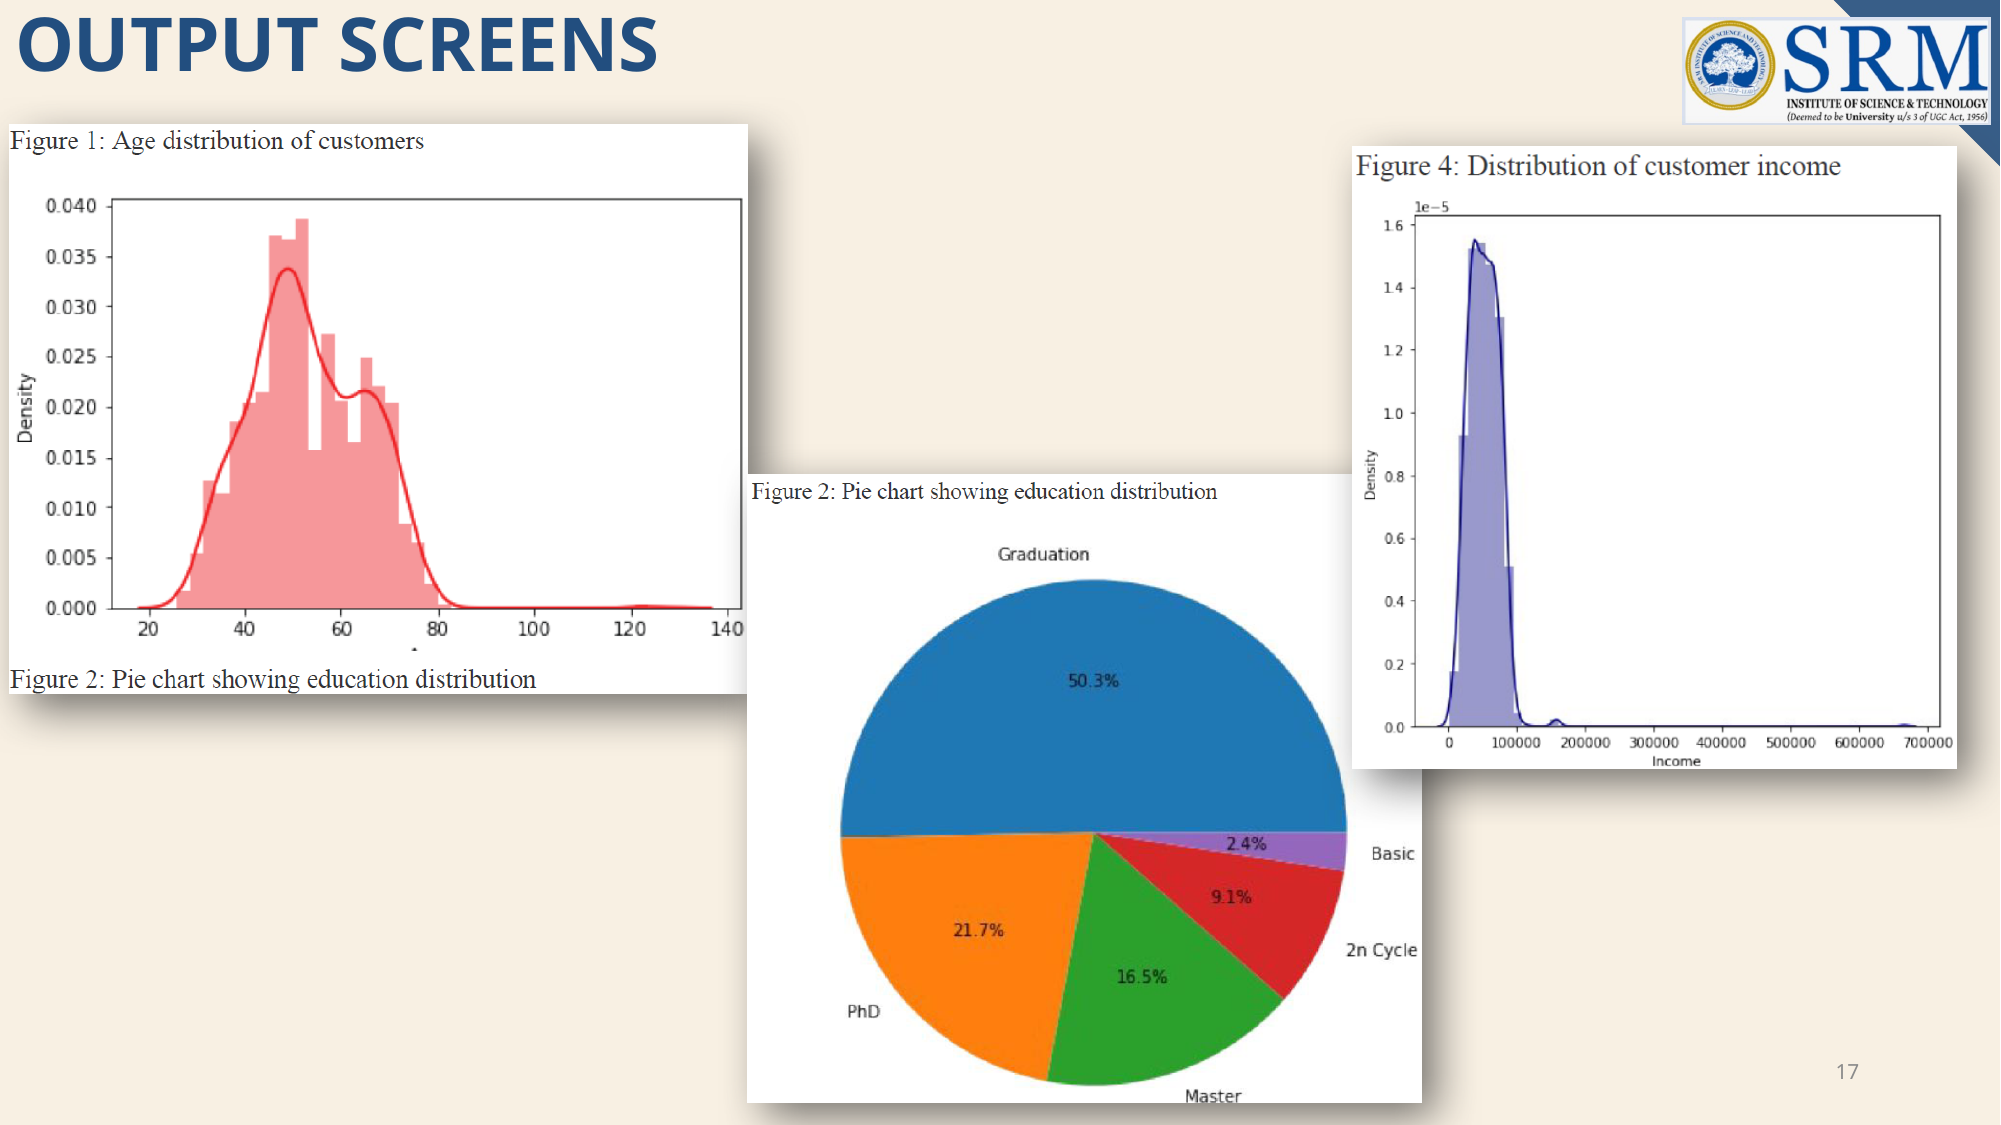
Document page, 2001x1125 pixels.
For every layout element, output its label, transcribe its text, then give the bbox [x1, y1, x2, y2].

picture [1682, 17, 1991, 125]
picture [9, 124, 1957, 1103]
slide_number 17 [1799, 1042, 1875, 1103]
title Output Screens​ [0, 0, 879, 96]
